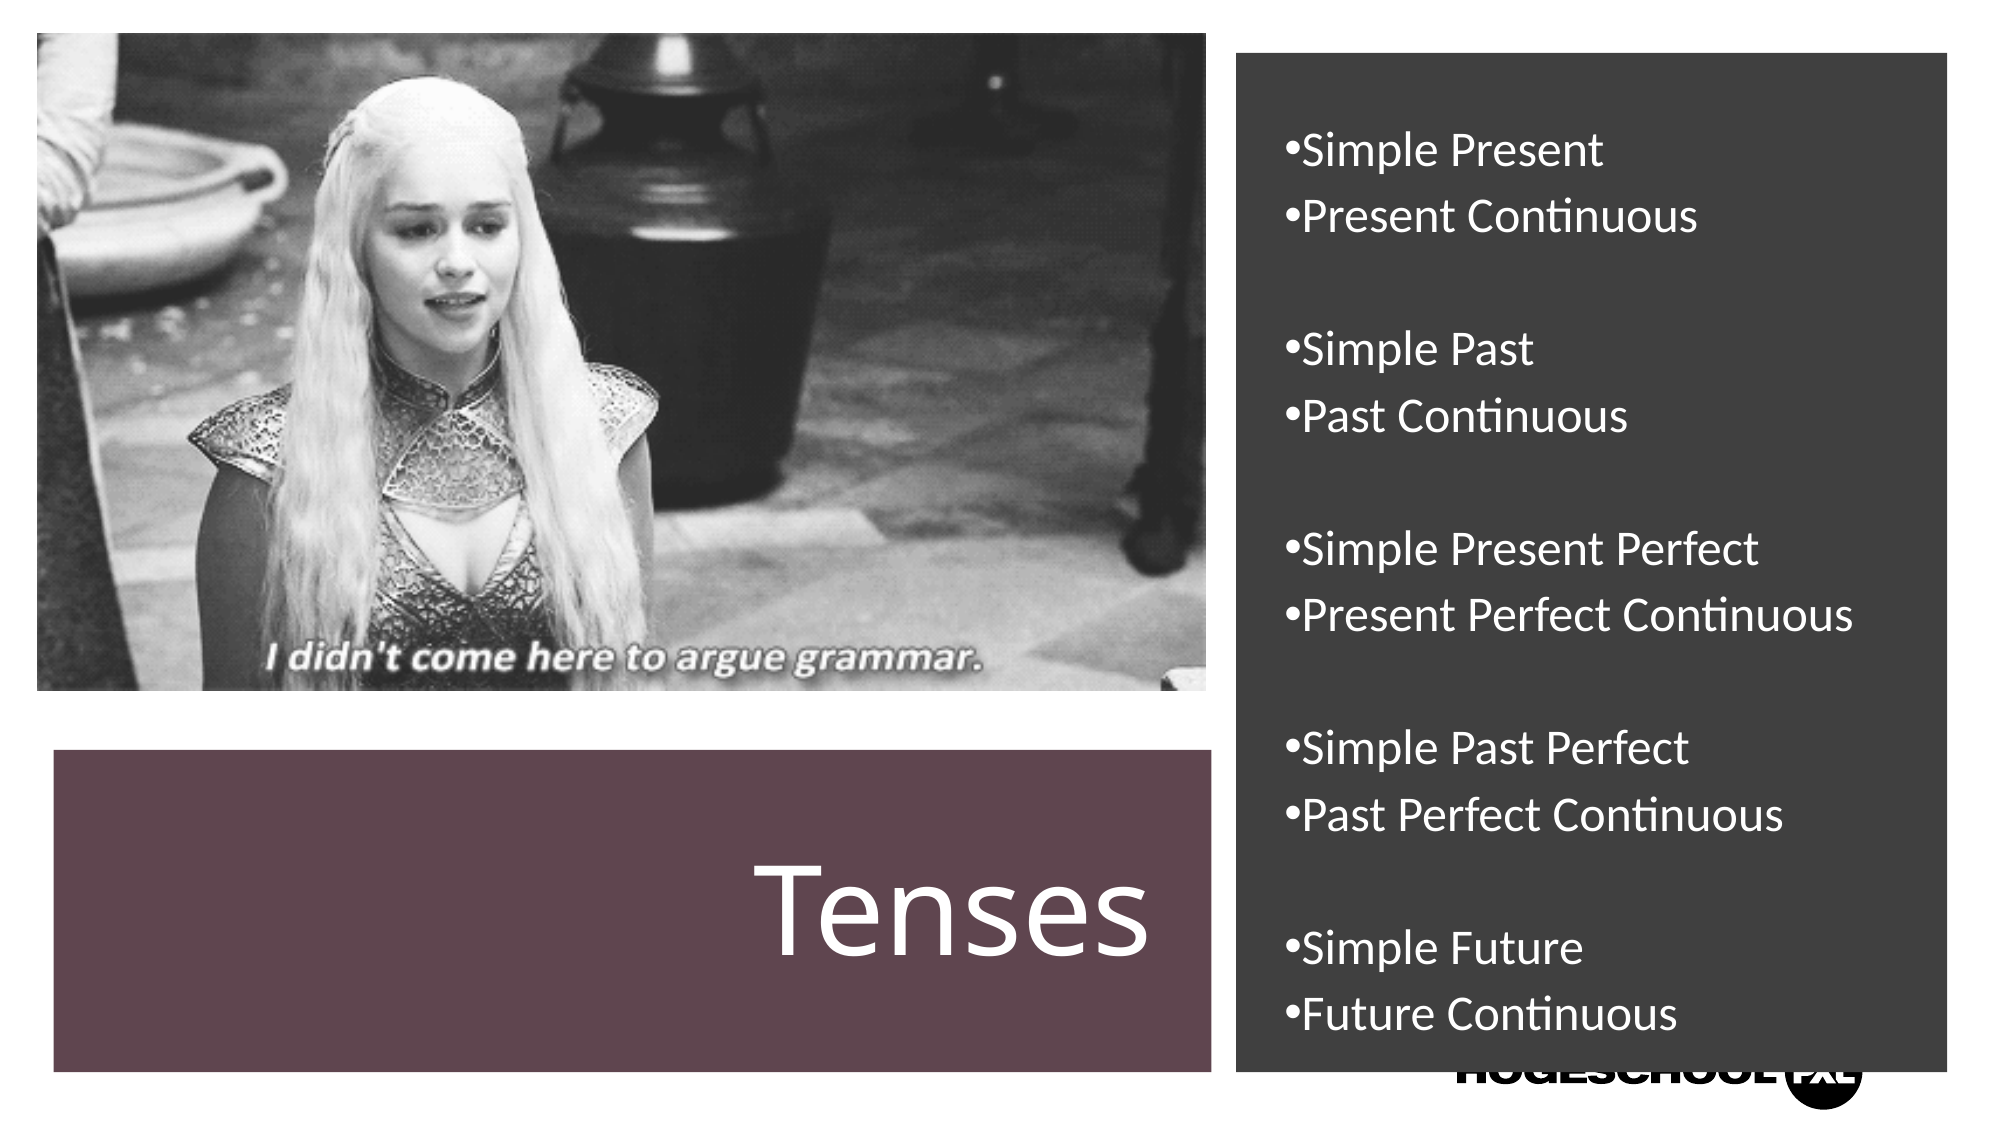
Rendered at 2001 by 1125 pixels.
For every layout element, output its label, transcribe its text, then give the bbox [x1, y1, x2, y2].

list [36, 33, 1206, 691]
title Tenses [85, 782, 1168, 1049]
text_box [1235, 52, 1948, 1073]
text_box Simple Present Present Continuous Simple Past Past Continuous Simple Present Perfect Present Perfect Continuous Simple Past Perfect Past Perfect Continuous Simple Future Future Continuous [1269, 64, 1947, 1101]
text_box [53, 749, 1212, 1073]
